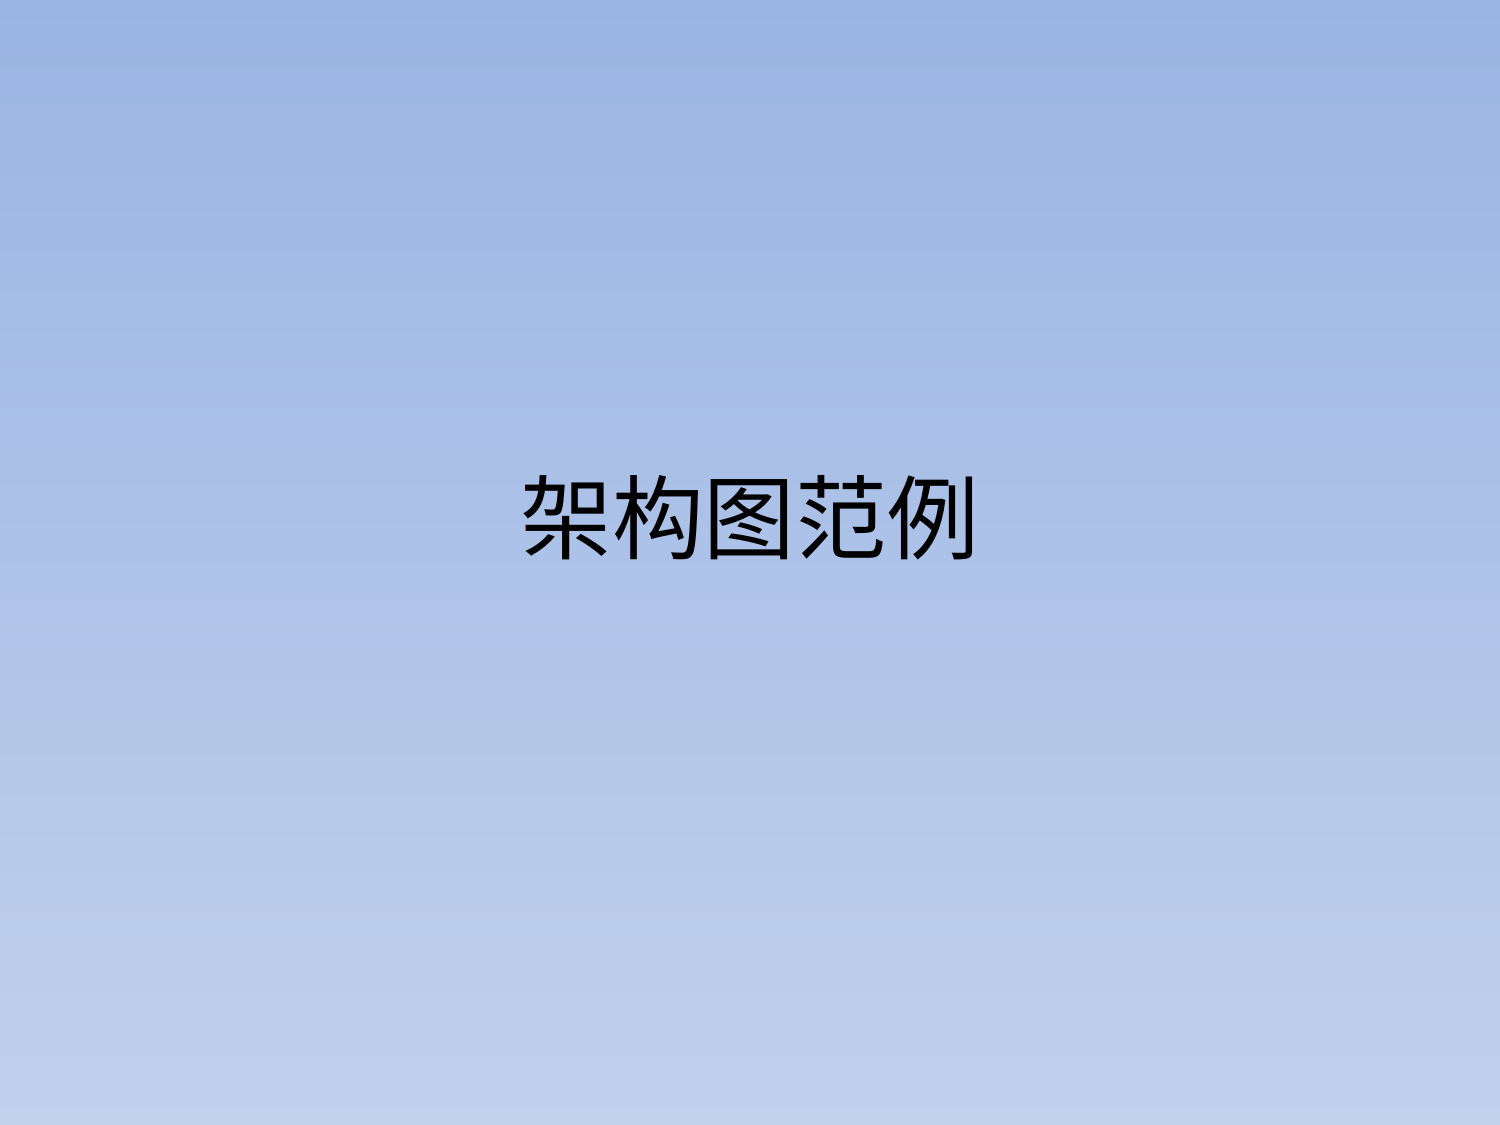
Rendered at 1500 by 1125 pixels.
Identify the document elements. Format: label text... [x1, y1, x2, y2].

title 架构图范例 [75, 421, 1425, 610]
